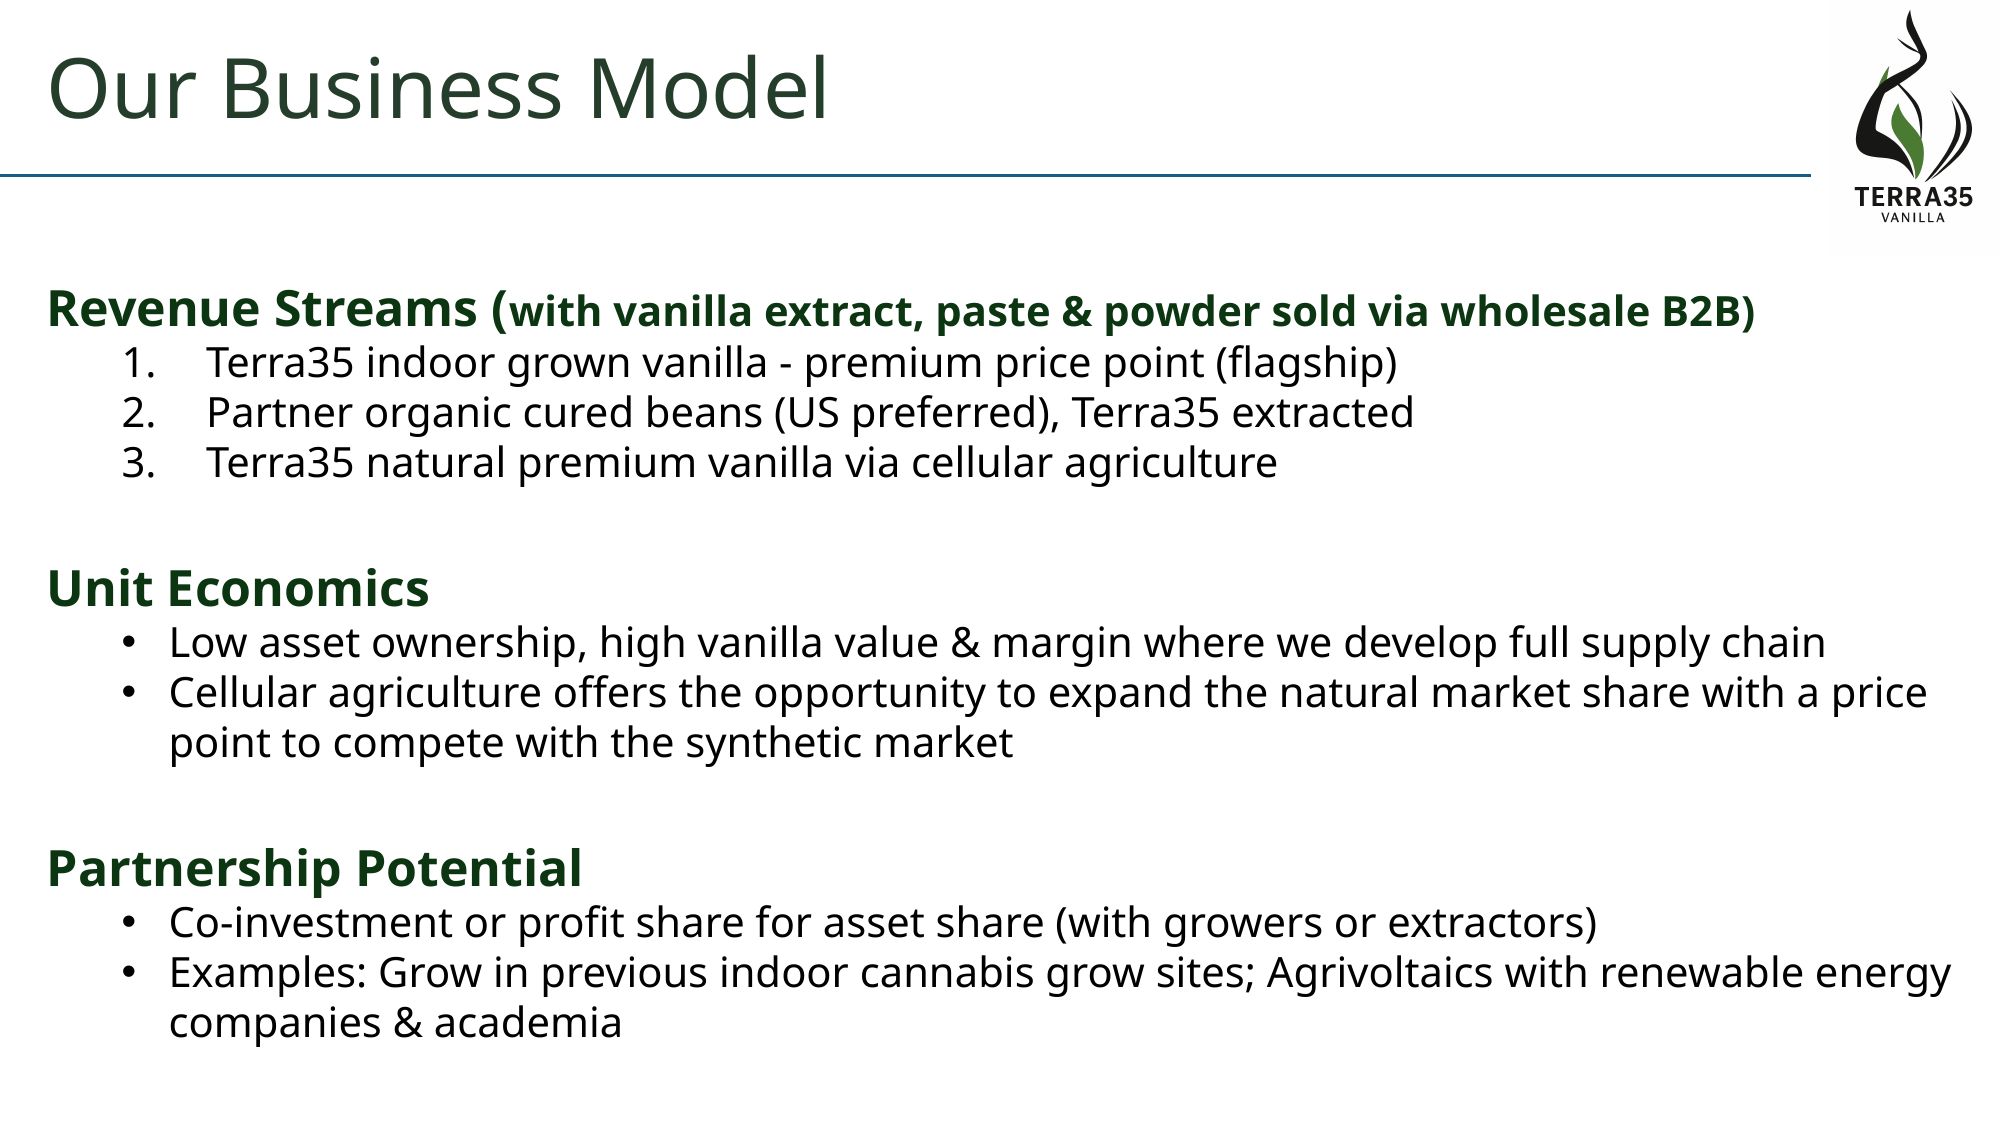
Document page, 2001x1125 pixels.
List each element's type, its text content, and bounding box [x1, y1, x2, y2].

text_box Revenue Streams (with vanilla extract, paste & powder sold via wholesale B2B) Terra35 indoor grown vanilla - premium price point (flagship) Partner organic cured beans (US preferred), Terra35 extracted Terra35 natural premium vanilla via cellular agriculture Unit Economics Low asset ownership, high vanilla value & margin where we develop full supply chain Cellular agriculture offers the opportunity to expand the natural market share with a price point to compete with the synthetic market Partnership Potential Co-investment or profit share for asset share (with growers or extractors) Examples: Grow in previous indoor cannabis grow sites; Agrivoltaics with renewable energy companies & academia [31, 268, 1969, 1054]
title Our Business Model [31, 0, 1757, 200]
picture [1828, 0, 2000, 257]
